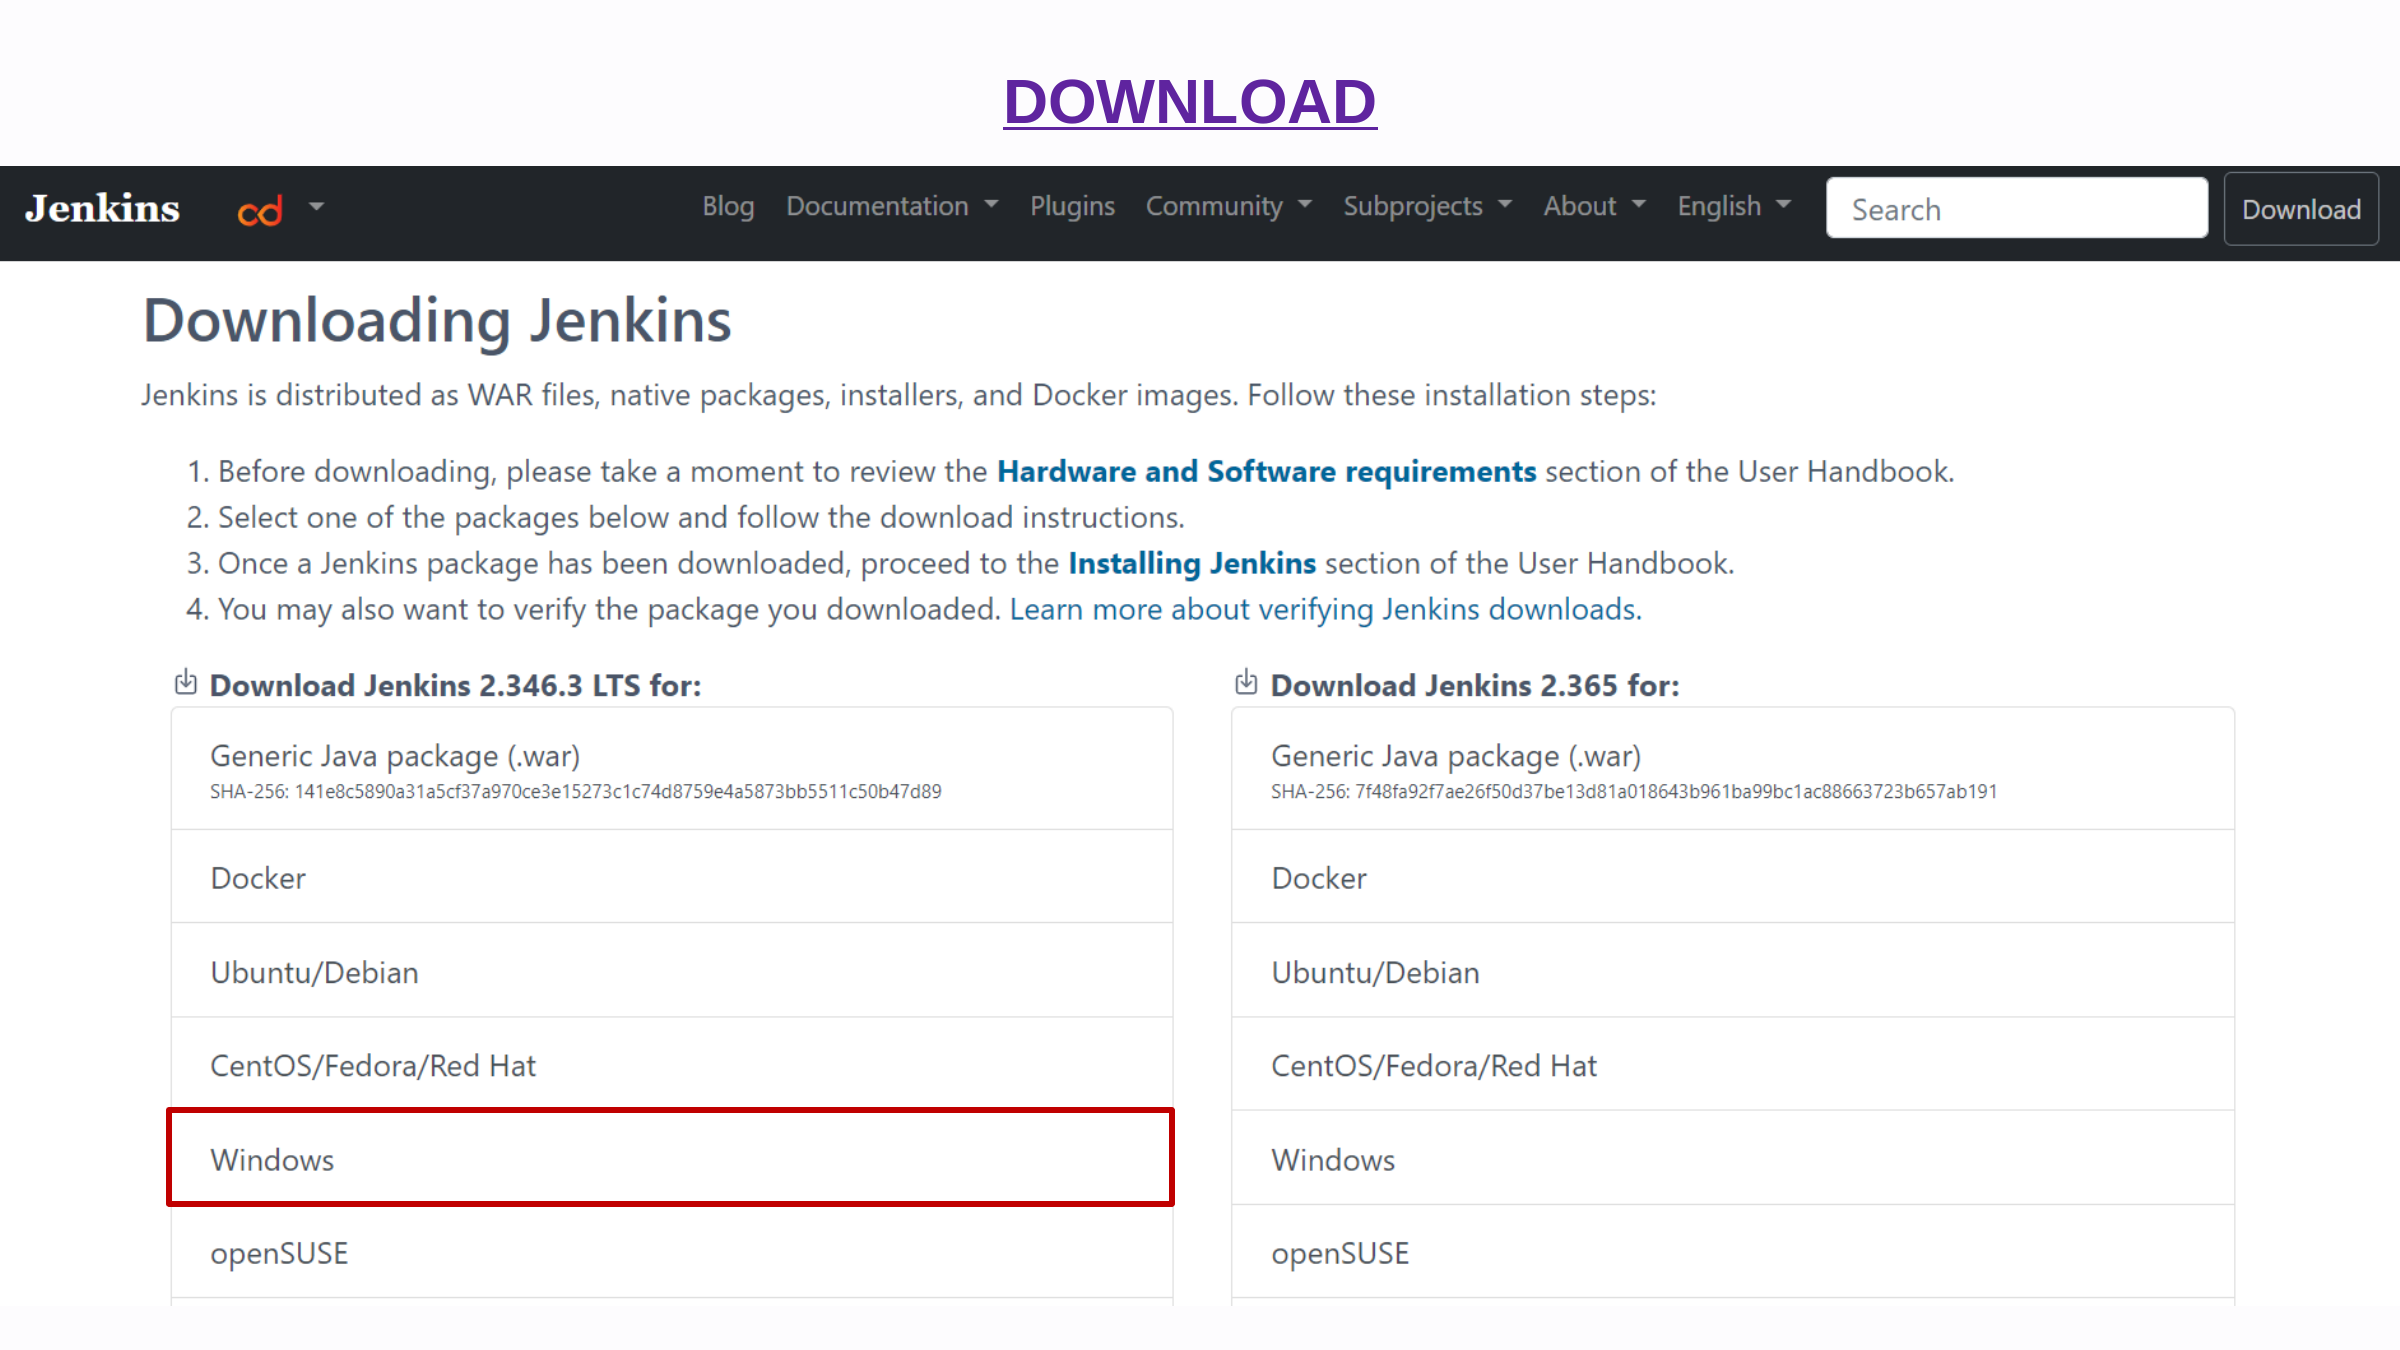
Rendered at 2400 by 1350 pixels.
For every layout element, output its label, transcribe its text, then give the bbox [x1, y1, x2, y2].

picture [0, 166, 2400, 1306]
title DOWNLOAD [1003, 72, 1397, 138]
